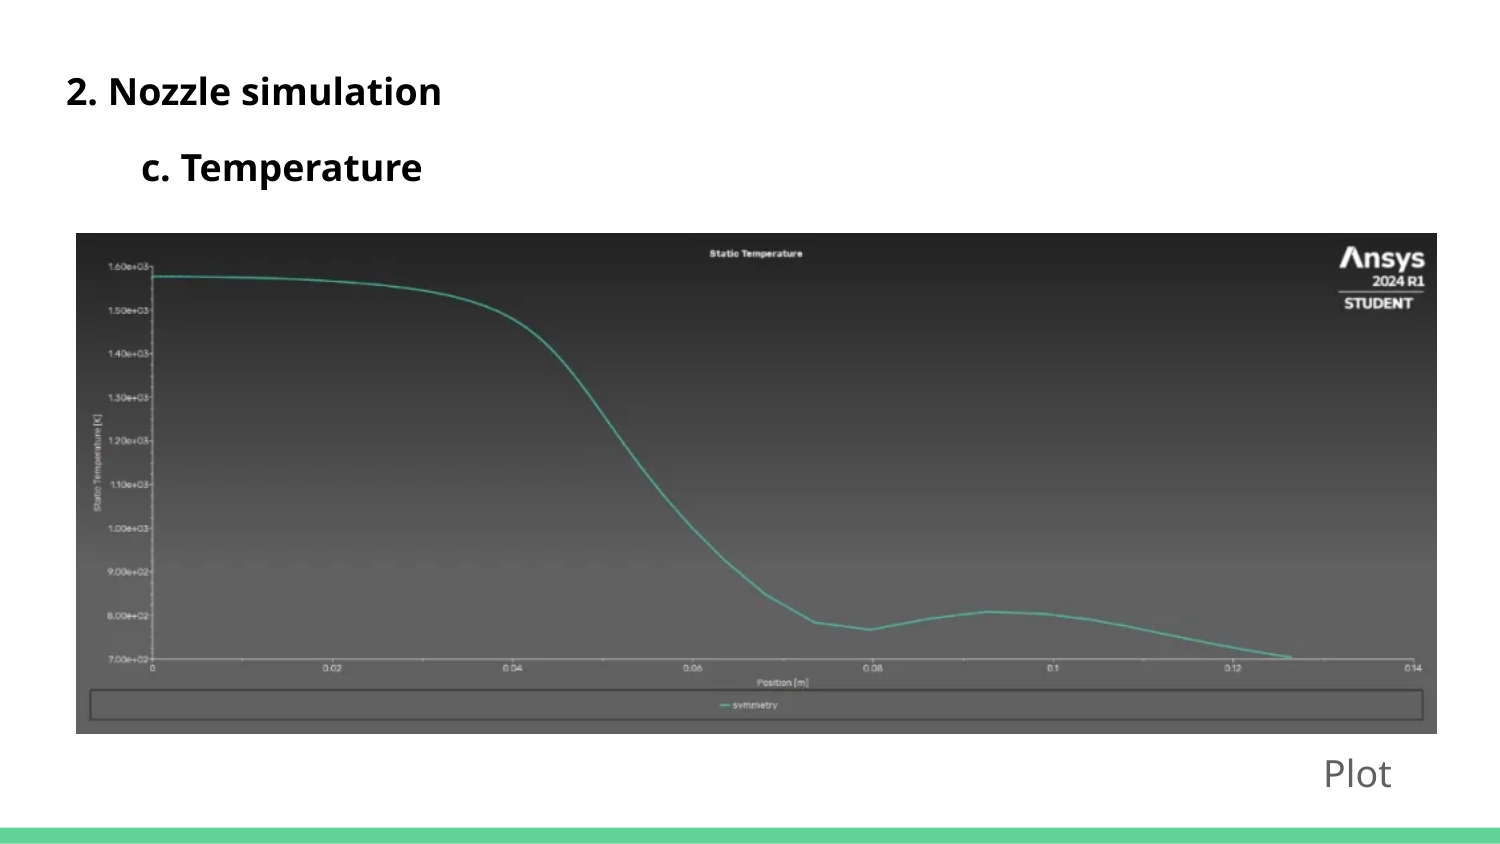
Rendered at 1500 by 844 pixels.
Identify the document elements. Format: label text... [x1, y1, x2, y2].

text_box Plot [1015, 742, 1412, 779]
list 2. Nozzle simulation c. Temperature [51, 46, 1449, 750]
picture [75, 233, 1437, 734]
